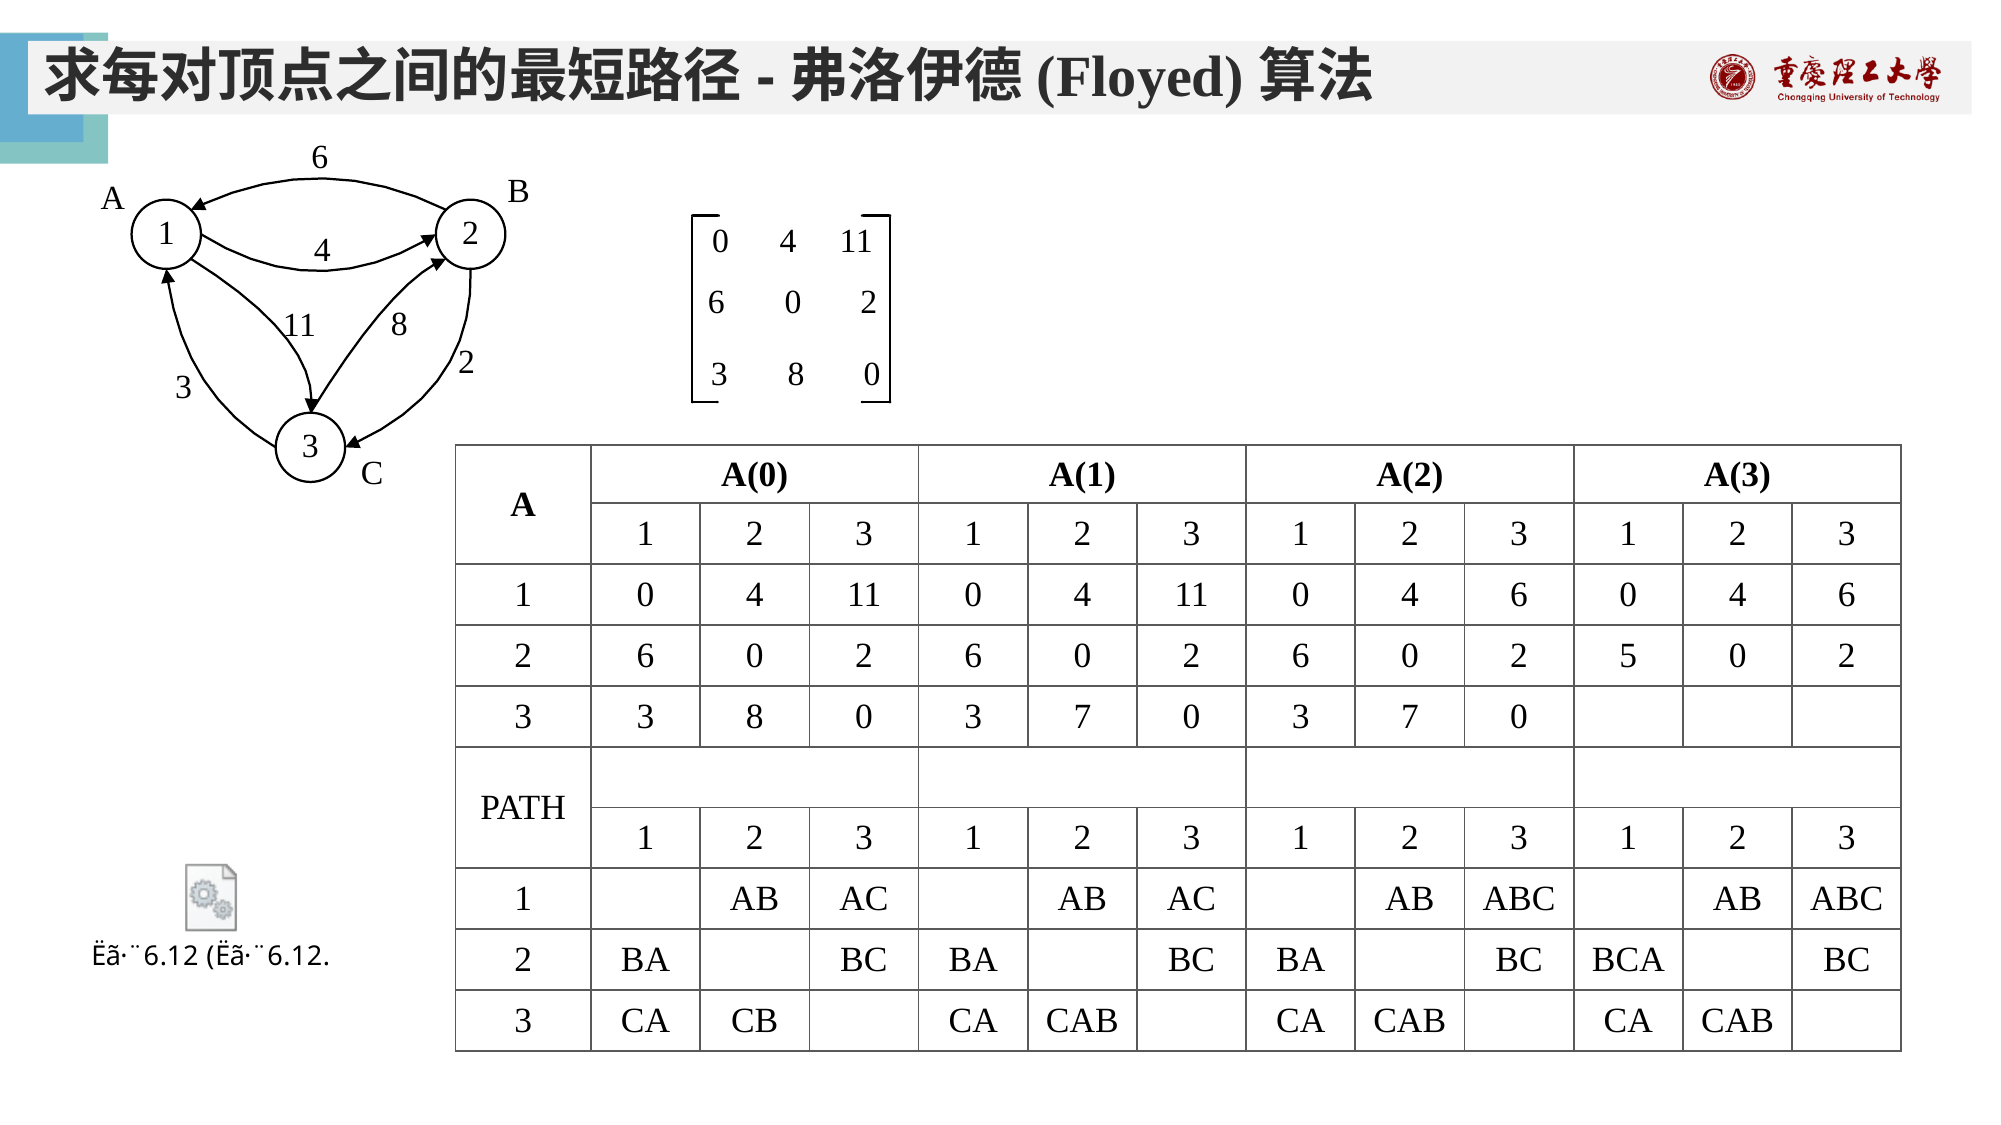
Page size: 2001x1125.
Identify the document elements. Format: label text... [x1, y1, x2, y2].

table_cell 2 [1465, 626, 1573, 685]
table_cell 4 [1356, 565, 1464, 624]
table_cell [1793, 991, 1900, 1050]
table_cell 6 [1793, 565, 1900, 624]
table_cell AB [1029, 869, 1136, 928]
table_cell 4 [1684, 565, 1791, 624]
table_cell 1 [456, 869, 590, 928]
table_cell 3 [1465, 808, 1573, 867]
table_cell BCA [1575, 930, 1682, 989]
table_cell [1793, 687, 1900, 746]
table_cell [1029, 930, 1136, 989]
table_cell CA [1247, 991, 1354, 1050]
table_header A [456, 552, 590, 563]
table_cell 0 [1575, 565, 1682, 624]
table_cell 2 [1029, 504, 1136, 563]
table_cell 7 [1356, 687, 1464, 746]
table_cell 2 [1356, 504, 1464, 563]
table_cell 2 [1684, 504, 1791, 563]
table_cell 2 [456, 930, 590, 989]
table_cell 2 [701, 808, 809, 867]
table_cell CAB [1356, 991, 1464, 1050]
table_cell 1 [919, 808, 1027, 867]
table_cell [592, 869, 699, 928]
table_cell 3 [1793, 808, 1900, 867]
table_cell AB [1356, 869, 1464, 928]
table_cell ABC [1793, 869, 1900, 928]
table_cell [1356, 930, 1464, 989]
table_header A(3) [1575, 446, 1900, 502]
table_cell 0 [1684, 626, 1791, 685]
table_cell 2 [1684, 808, 1791, 867]
picture [1709, 53, 1941, 102]
table_cell BC [1793, 930, 1900, 989]
table_cell CA [919, 991, 1027, 1050]
table_cell 1 [1247, 504, 1354, 563]
table_cell BA [1247, 930, 1354, 989]
table_cell 1 [1247, 808, 1354, 867]
table_cell [701, 930, 809, 989]
table_cell 3 [456, 991, 590, 1050]
table_cell 1 [592, 552, 699, 563]
table_cell 2 [1029, 808, 1136, 867]
table_cell CAB [1029, 991, 1136, 1050]
table_cell [592, 748, 918, 807]
table_cell CAB [1684, 991, 1791, 1050]
table_cell 3 [919, 687, 1027, 746]
table_cell [1684, 687, 1791, 746]
table_cell 3 [1793, 504, 1900, 563]
table_cell [1465, 991, 1573, 1050]
table_cell 2 [1793, 626, 1900, 685]
table_cell [1575, 748, 1900, 807]
table_cell 0 [919, 565, 1027, 624]
table_cell 4 [701, 565, 809, 624]
table_cell [810, 991, 918, 1050]
table_cell 0 [701, 626, 809, 685]
table_cell CA [592, 991, 699, 1050]
table_cell 1 [1575, 808, 1682, 867]
table_cell 6 [1247, 626, 1354, 685]
table_cell [919, 869, 1027, 928]
table_cell 3 [1138, 504, 1245, 563]
table_cell 3 [810, 808, 918, 867]
table_cell 3 [592, 687, 699, 746]
table_cell AB [701, 869, 809, 928]
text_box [30, 860, 392, 984]
table_cell CA [1575, 991, 1682, 1050]
table_cell 0 [1247, 565, 1354, 624]
table_cell 11 [1138, 565, 1245, 624]
table_cell AB [1684, 869, 1791, 928]
table_header A(1) [957, 446, 1245, 502]
table_cell 3 [1247, 687, 1354, 746]
table_cell 0 [810, 687, 918, 746]
table_cell 2 [701, 552, 809, 563]
table_cell 1 [919, 504, 1027, 563]
table_cell BC [1138, 930, 1245, 989]
table_cell 8 [701, 687, 809, 746]
table_cell 1 [1575, 504, 1682, 563]
table_cell 3 [456, 687, 590, 746]
table_cell ABC [1465, 869, 1573, 928]
table_cell 2 [810, 626, 918, 685]
table_cell 3 [1138, 808, 1245, 867]
table_cell 6 [1465, 565, 1573, 624]
table_cell 0 [1138, 687, 1245, 746]
title 求每对顶点之间的最短路径-弗洛伊德(Floyed)算法 [28, 40, 1972, 115]
table_cell 0 [1465, 687, 1573, 746]
table_cell 3 [1465, 504, 1573, 563]
table_cell 6 [919, 626, 1027, 685]
table_cell BA [592, 930, 699, 989]
table_cell PATH [456, 748, 590, 867]
table_cell AC [1138, 869, 1245, 928]
table_cell BC [1465, 930, 1573, 989]
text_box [0, 134, 946, 535]
table_cell CB [701, 991, 809, 1050]
table_cell [1247, 869, 1354, 928]
table_cell [1575, 687, 1682, 746]
table_cell 2 [1138, 626, 1245, 685]
table_cell [1575, 869, 1682, 928]
table_cell 0 [1356, 626, 1464, 685]
table_cell BA [919, 930, 1027, 989]
table_cell 3 [810, 552, 918, 563]
table_cell 0 [592, 565, 699, 624]
table_cell [1684, 930, 1791, 989]
table_cell 2 [456, 626, 590, 685]
table_cell 11 [810, 565, 918, 624]
table_cell [1247, 748, 1573, 807]
table_cell BC [810, 930, 918, 989]
table_cell 2 [1356, 808, 1464, 867]
table_cell AC [810, 869, 918, 928]
table_cell 0 [1029, 626, 1136, 685]
table_cell 1 [456, 565, 590, 624]
table_cell 7 [1029, 687, 1136, 746]
table_cell [1138, 991, 1245, 1050]
table_header A(2) [1247, 446, 1573, 502]
table_cell [919, 748, 1245, 807]
table_cell 1 [592, 808, 699, 867]
table_cell 4 [1029, 565, 1136, 624]
table_cell 6 [592, 626, 699, 685]
table_cell 5 [1575, 626, 1682, 685]
